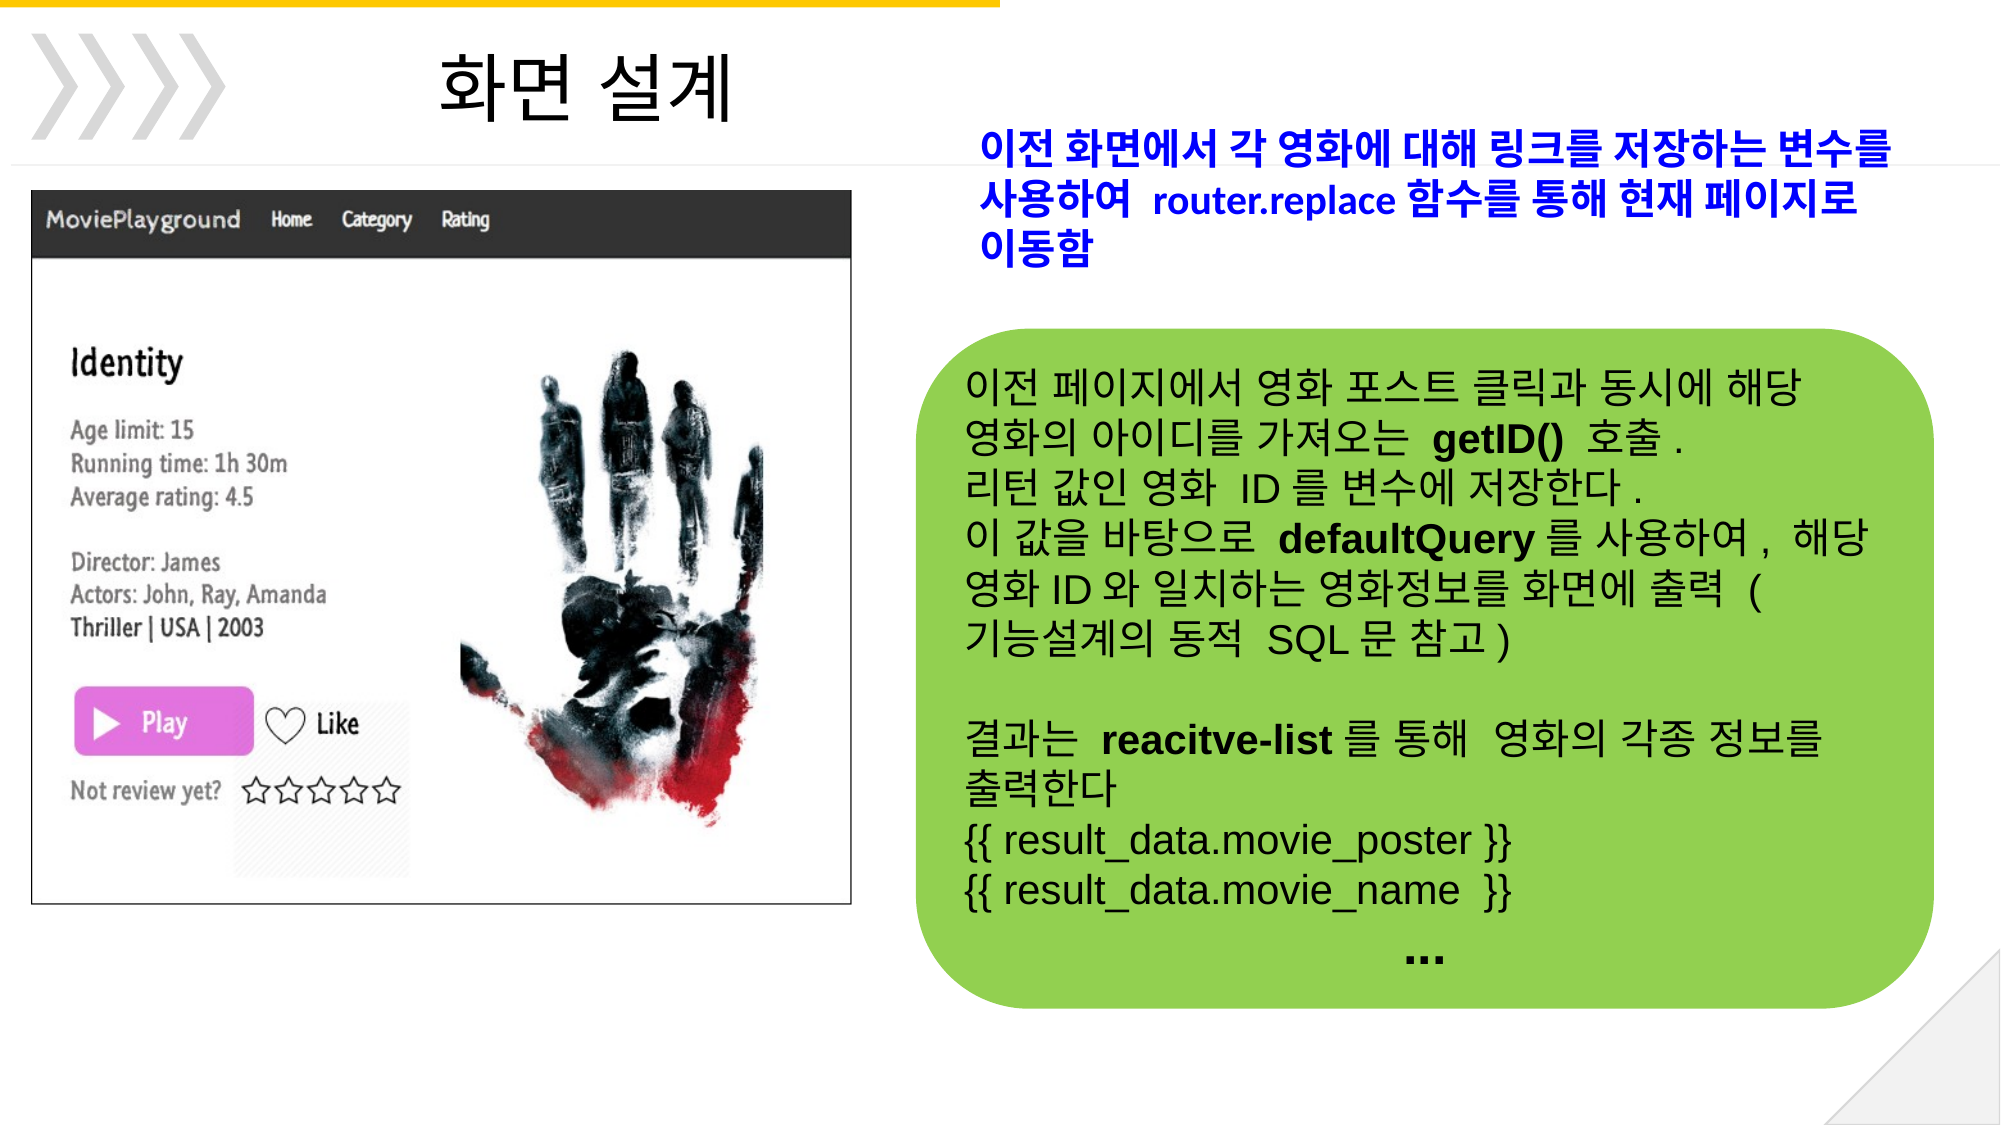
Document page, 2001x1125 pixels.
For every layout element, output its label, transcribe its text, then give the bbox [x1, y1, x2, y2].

text_box 화면 설계 [423, 33, 1266, 140]
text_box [30, 33, 126, 140]
text_box 이전 화면에서 각 영화에 대해 링크를 저장하는 변수를 사용하여 router.replace함수를 통해 현재 페이지로 이동함 [964, 177, 1965, 364]
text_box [131, 33, 226, 140]
picture [30, 190, 853, 906]
text_box [0, 0, 1000, 8]
text_box 이전 페이지에서 영화 포스트 클릭과 동시에 해당 영화의 아이디를 가져오는 getID() 호출. 리턴 값인 영화 ID를 변수에 저장한다. 이 값을 바탕으로 defaultQuery를 사용하여, 해당 영화ID와 일치하는 영화정보를 화면에 출력 (기능설계의 동적 SQL문 참고) 결과는 reacitve-list를 통해 영화의 각종 정보를 출력한다 {{ result_data.movie_poster }} {{ result_data.movie_name }} ... [915, 349, 1934, 1009]
text_box 이전 화면에서 각 영화에 대해 링크를 저장하는 변수를 사용하여 router.replace함수를 통해 현재 페이지로 이동함 [964, 108, 1965, 164]
